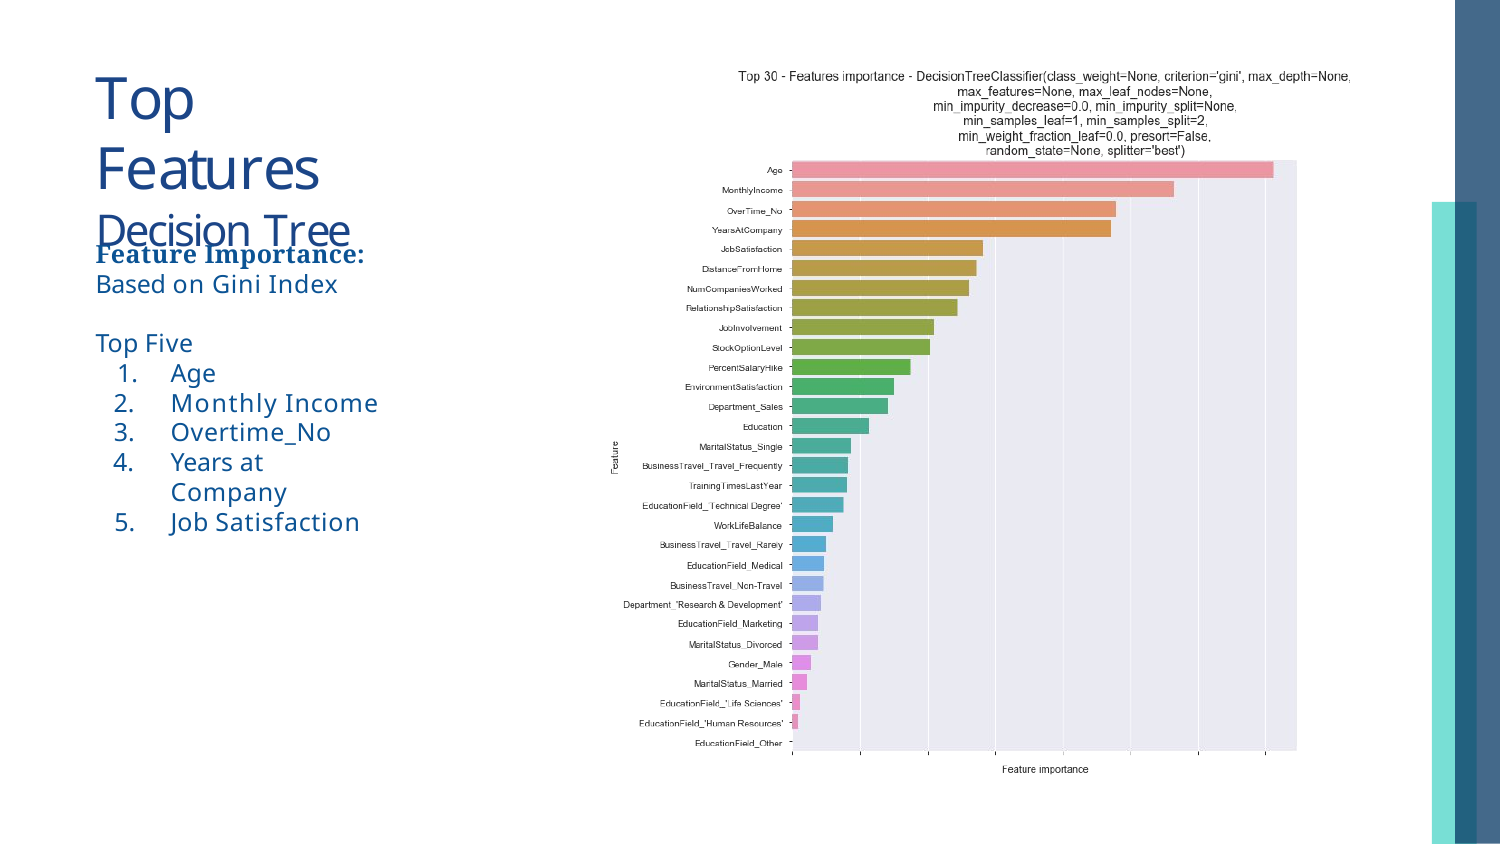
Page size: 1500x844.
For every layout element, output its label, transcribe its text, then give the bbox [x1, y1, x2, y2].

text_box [1431, 0, 1500, 844]
text_box Feature Importance: Based on Gini Index Top Five Age Monthly Income Overtime_No Years at Company Job Satisfaction [93, 236, 386, 537]
picture [603, 64, 1351, 775]
title Top Features Decision Tree [93, 59, 379, 236]
